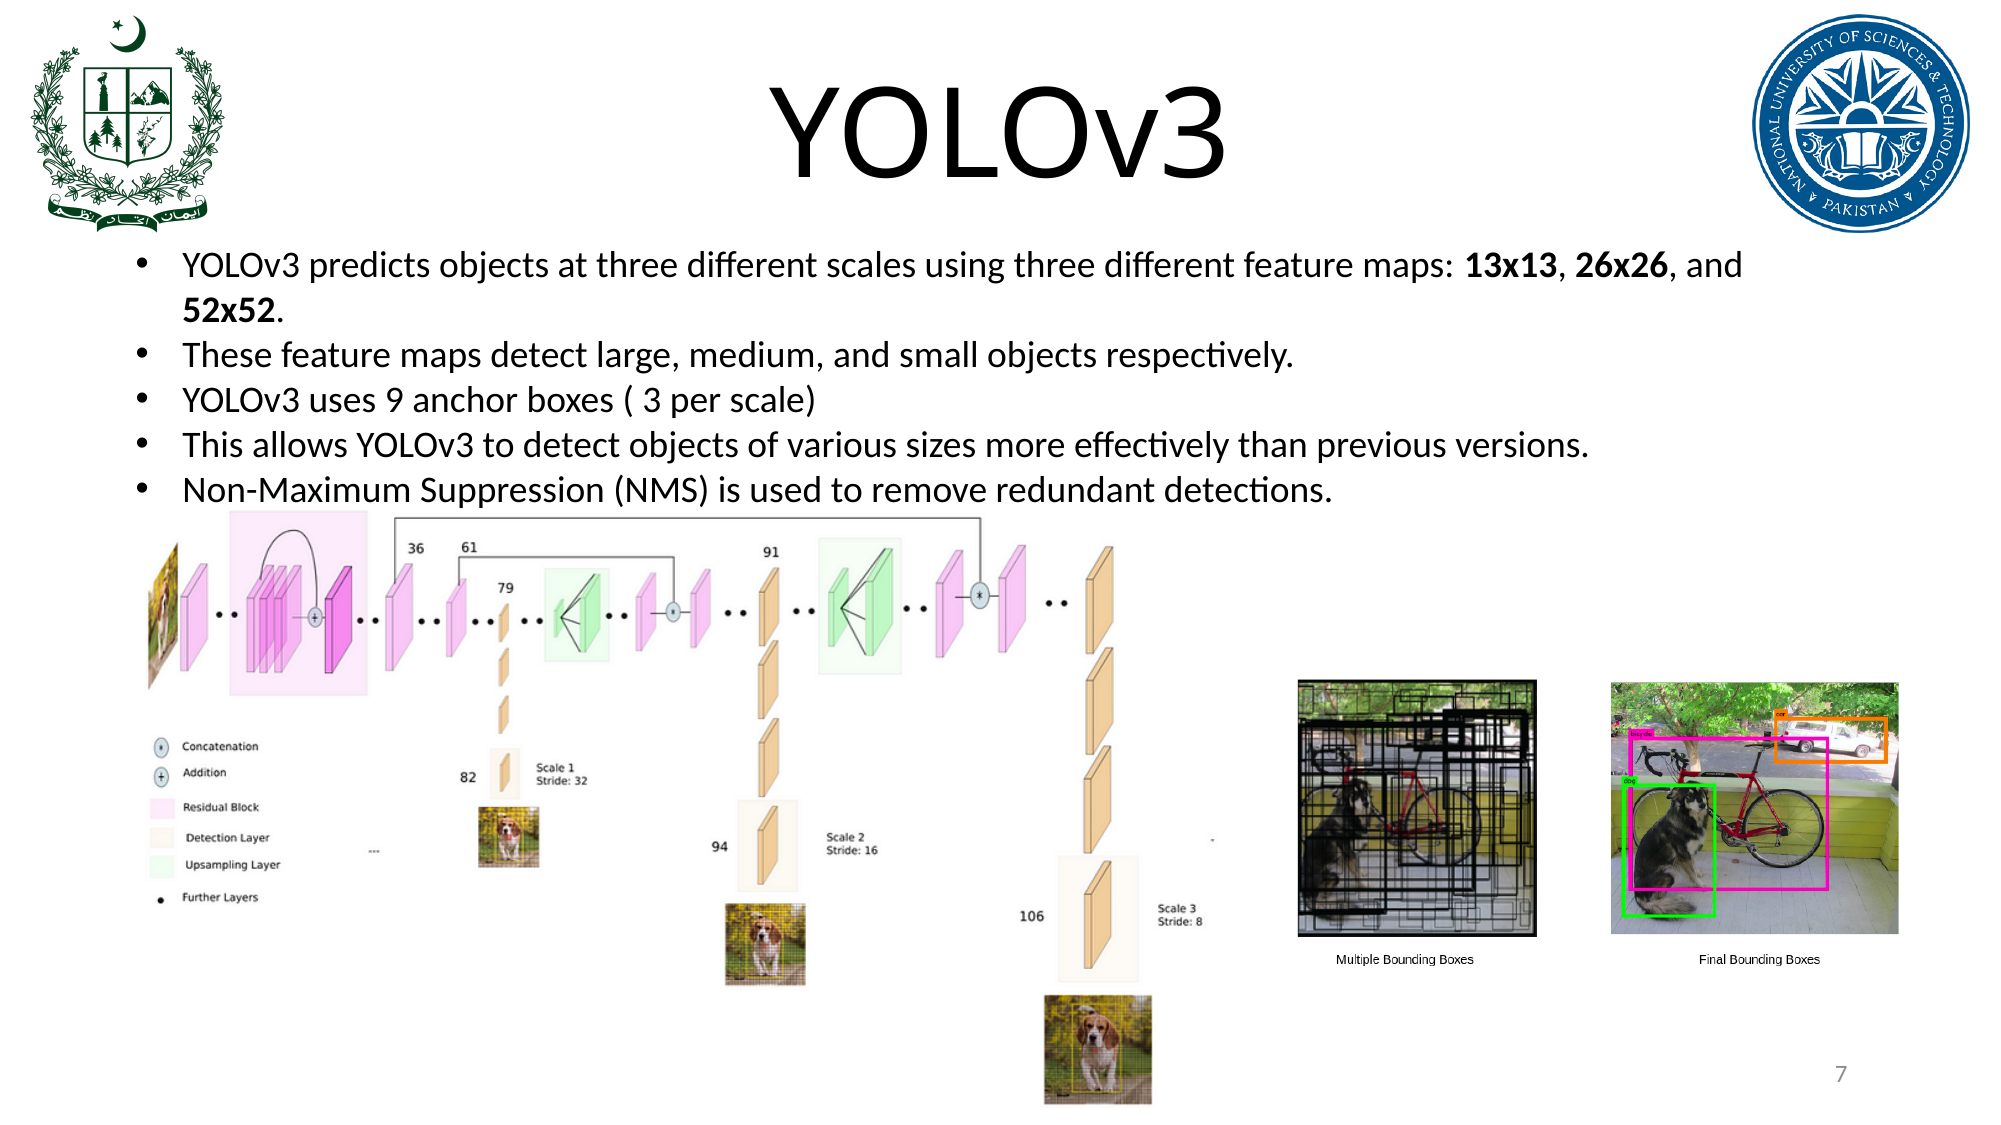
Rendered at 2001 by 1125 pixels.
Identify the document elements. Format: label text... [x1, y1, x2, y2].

title YOLOv3 [249, 22, 1750, 212]
text_box YOLOv3 predicts objects at three different scales using three different feature maps: 13x13, 26x26, and 52x52. These feature maps detect large, medium, and small objects respectively. YOLOv3 uses 9 anchor boxes ( 3 per scale) This allows YOLOv3 to detect objects of various sizes more effectively than previous versions. Non-Maximum Suppression (NMS) is used to remove redundant detections. [120, 232, 1863, 518]
picture [1752, 14, 1970, 233]
slide_number 7 [1412, 1042, 1863, 1103]
picture [137, 509, 1219, 1115]
picture [1275, 640, 1919, 984]
picture [30, 15, 225, 233]
